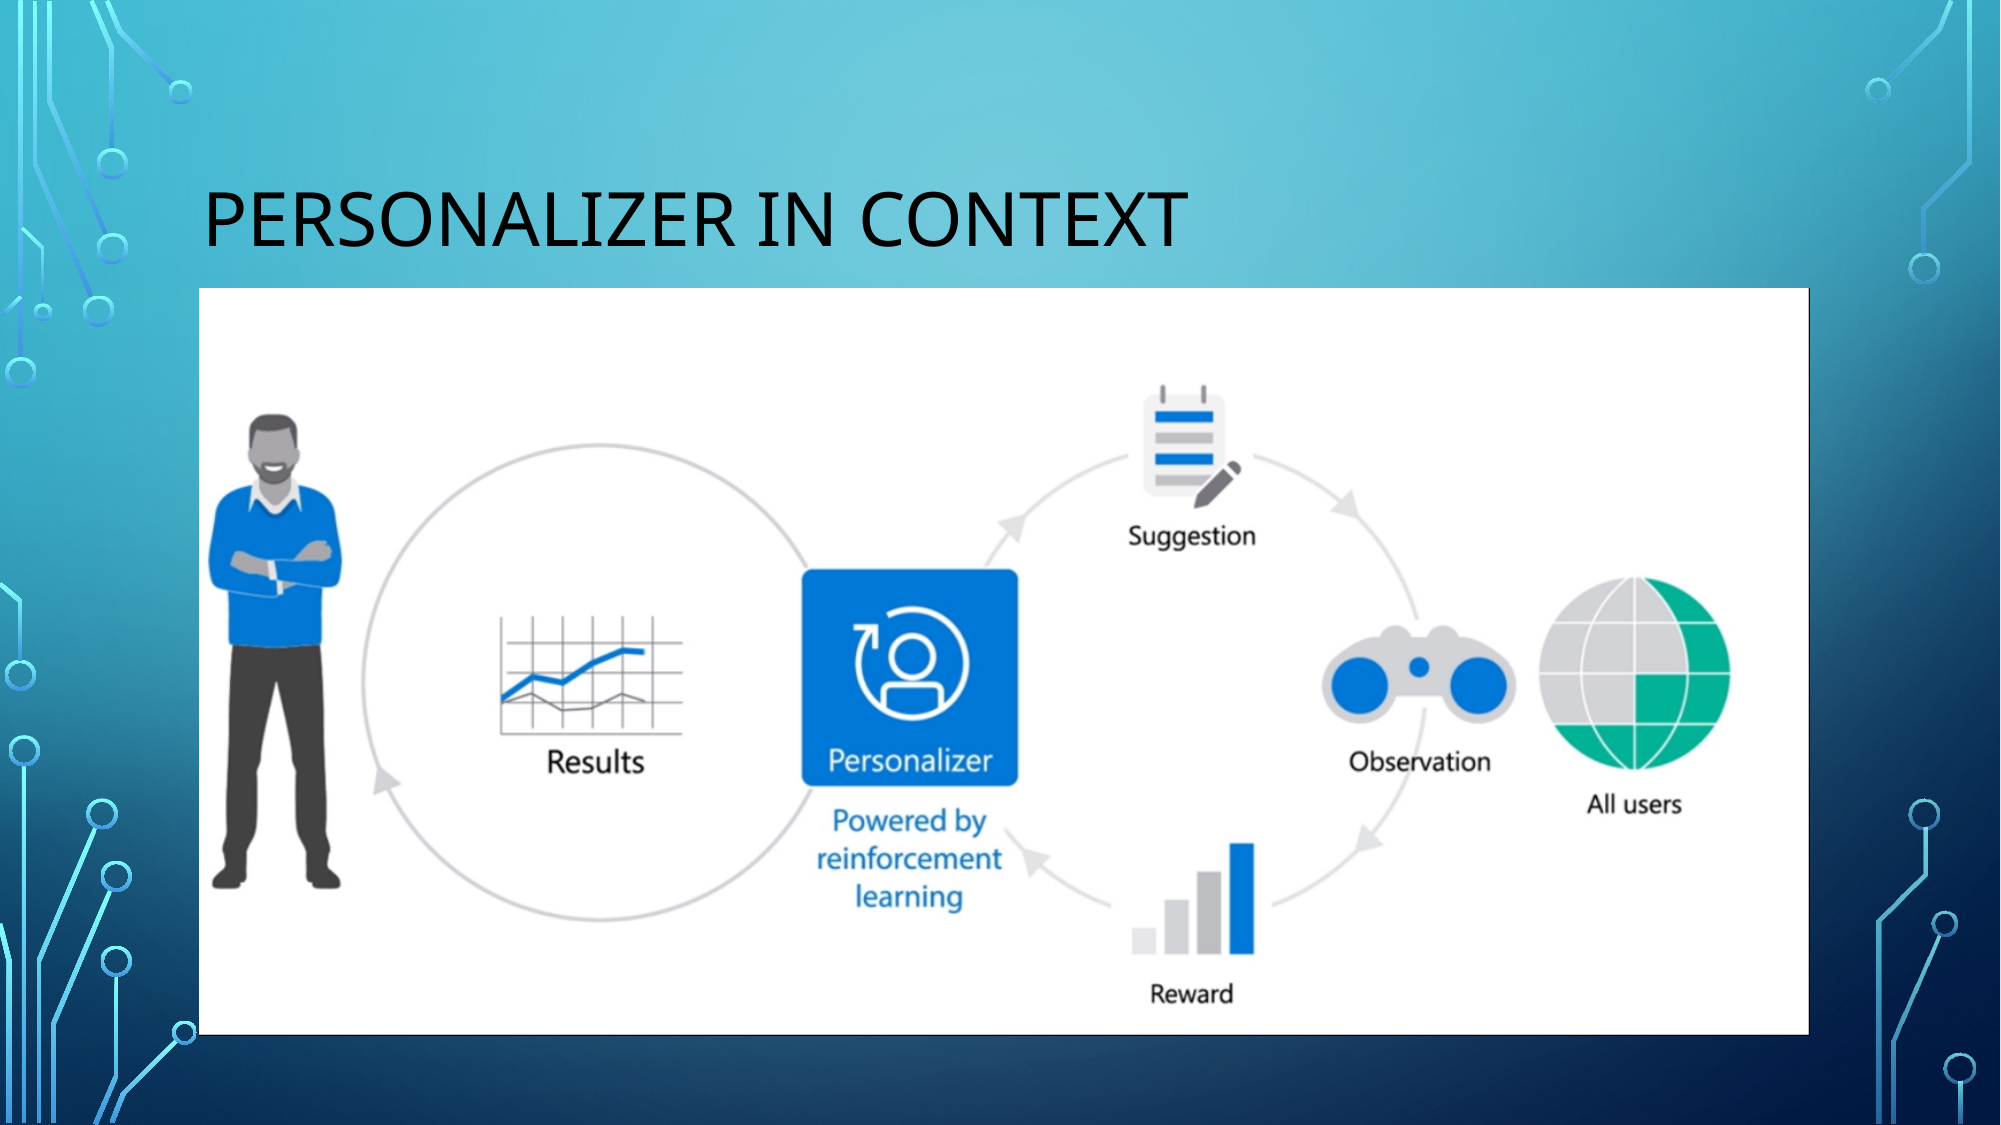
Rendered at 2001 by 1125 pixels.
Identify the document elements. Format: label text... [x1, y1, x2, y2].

title Personalizer in context [187, 101, 1813, 344]
footer MSFTGUEST msevent911dn [187, 965, 199, 1025]
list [199, 287, 1810, 1036]
